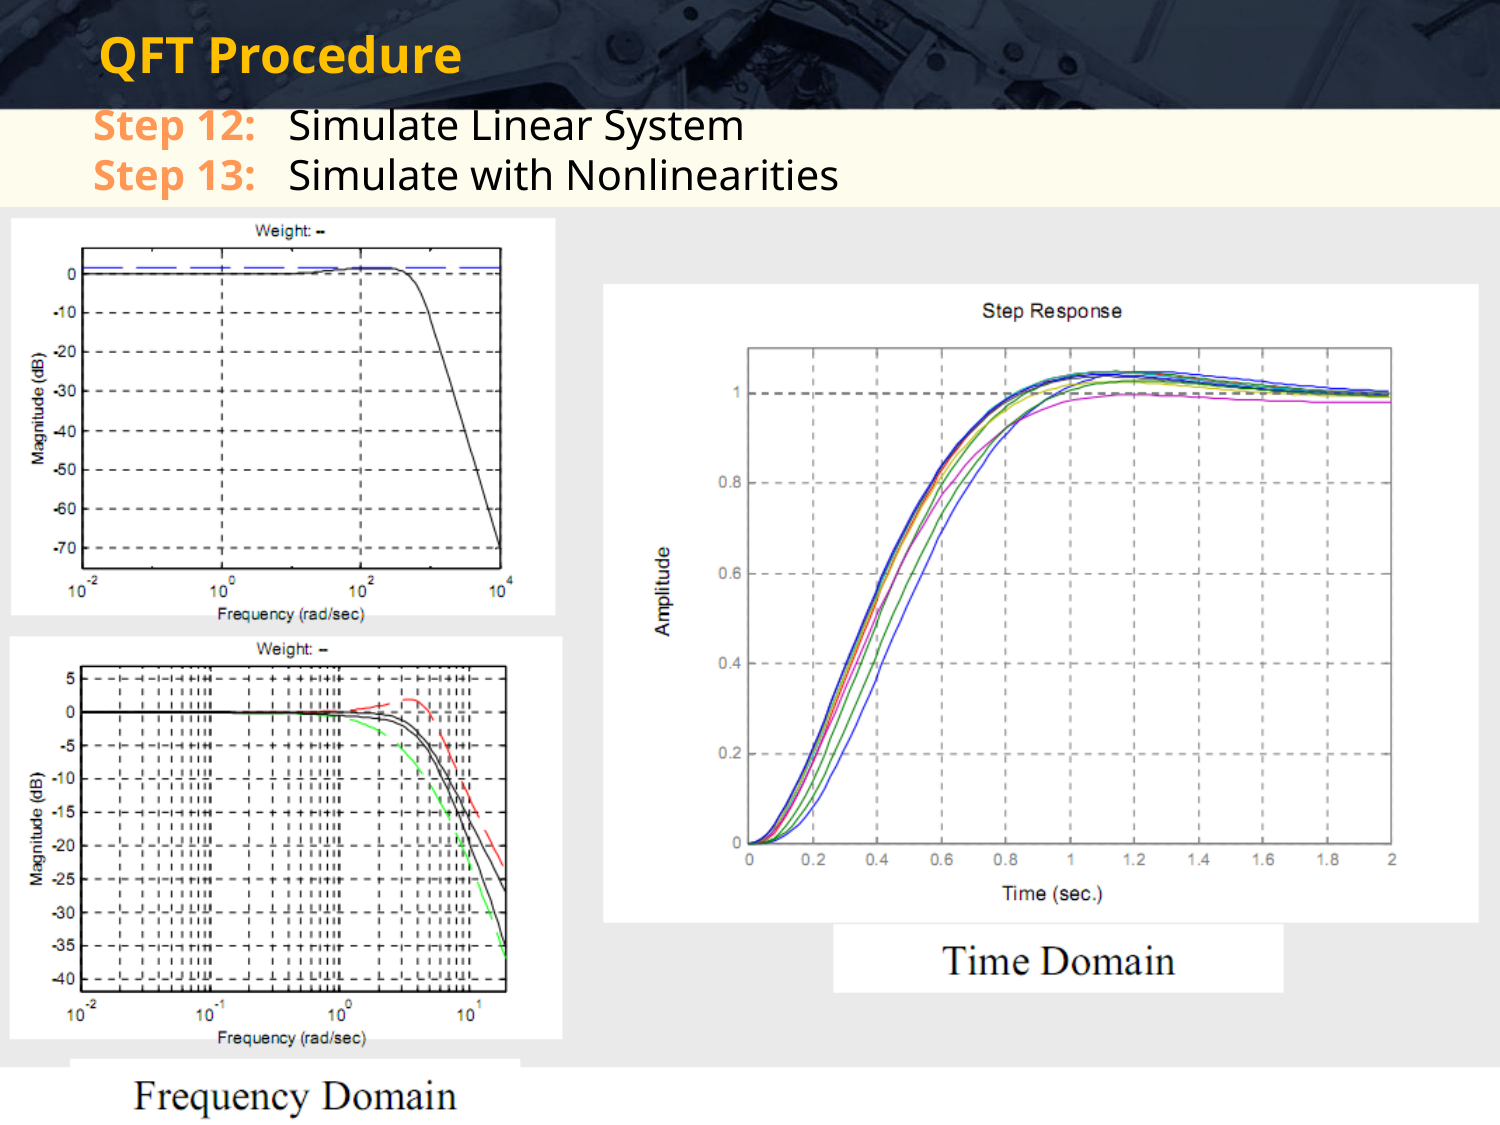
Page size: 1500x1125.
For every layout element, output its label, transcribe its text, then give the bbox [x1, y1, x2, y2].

text_box QFT Procedure [83, 16, 478, 92]
picture [0, 0, 1500, 1125]
text_box Step 12: Simulate Linear System Step 13: Simulate with Nonlinearities [78, 91, 855, 205]
